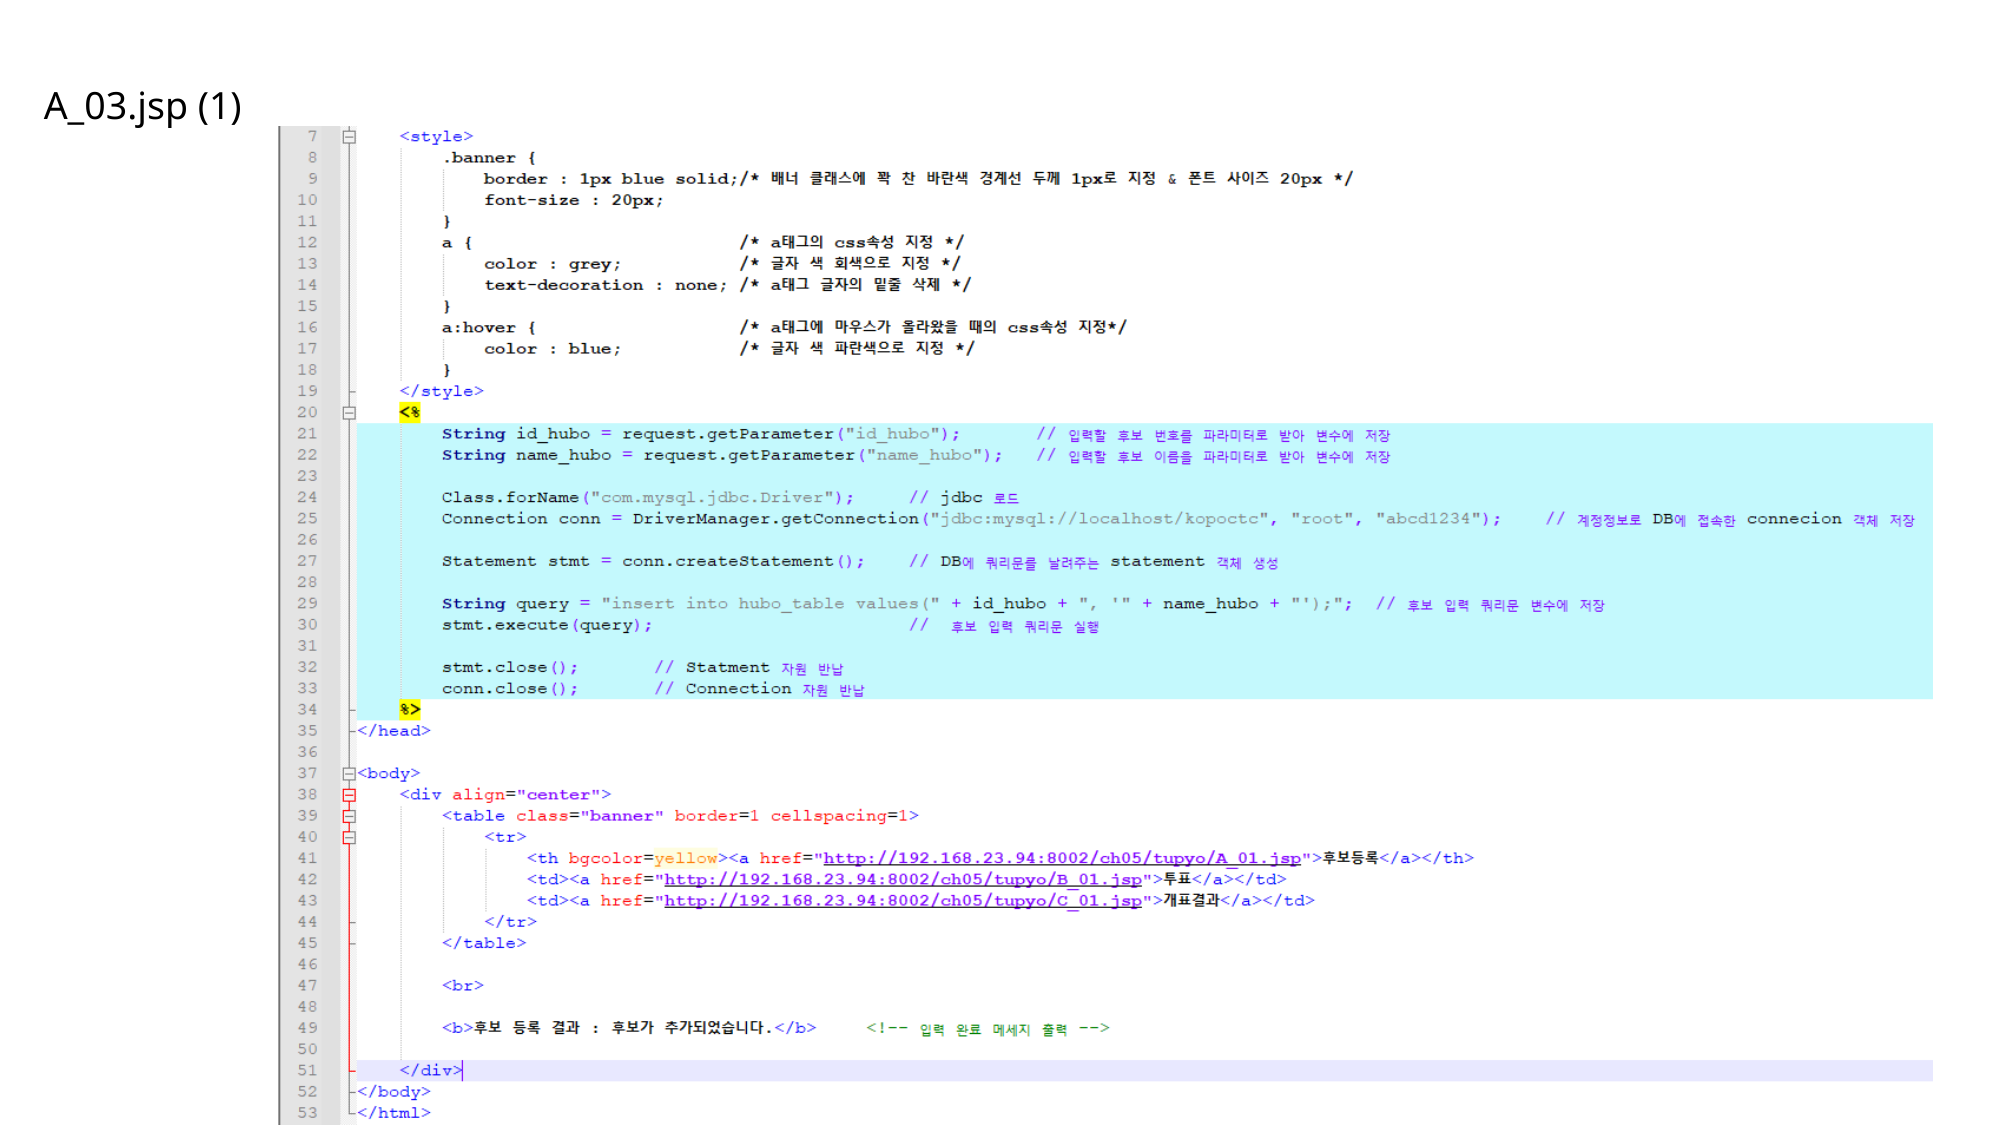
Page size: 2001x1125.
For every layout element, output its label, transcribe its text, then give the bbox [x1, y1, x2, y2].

text_box A_03.jsp (1) [28, 74, 257, 134]
picture [278, 126, 1933, 1125]
